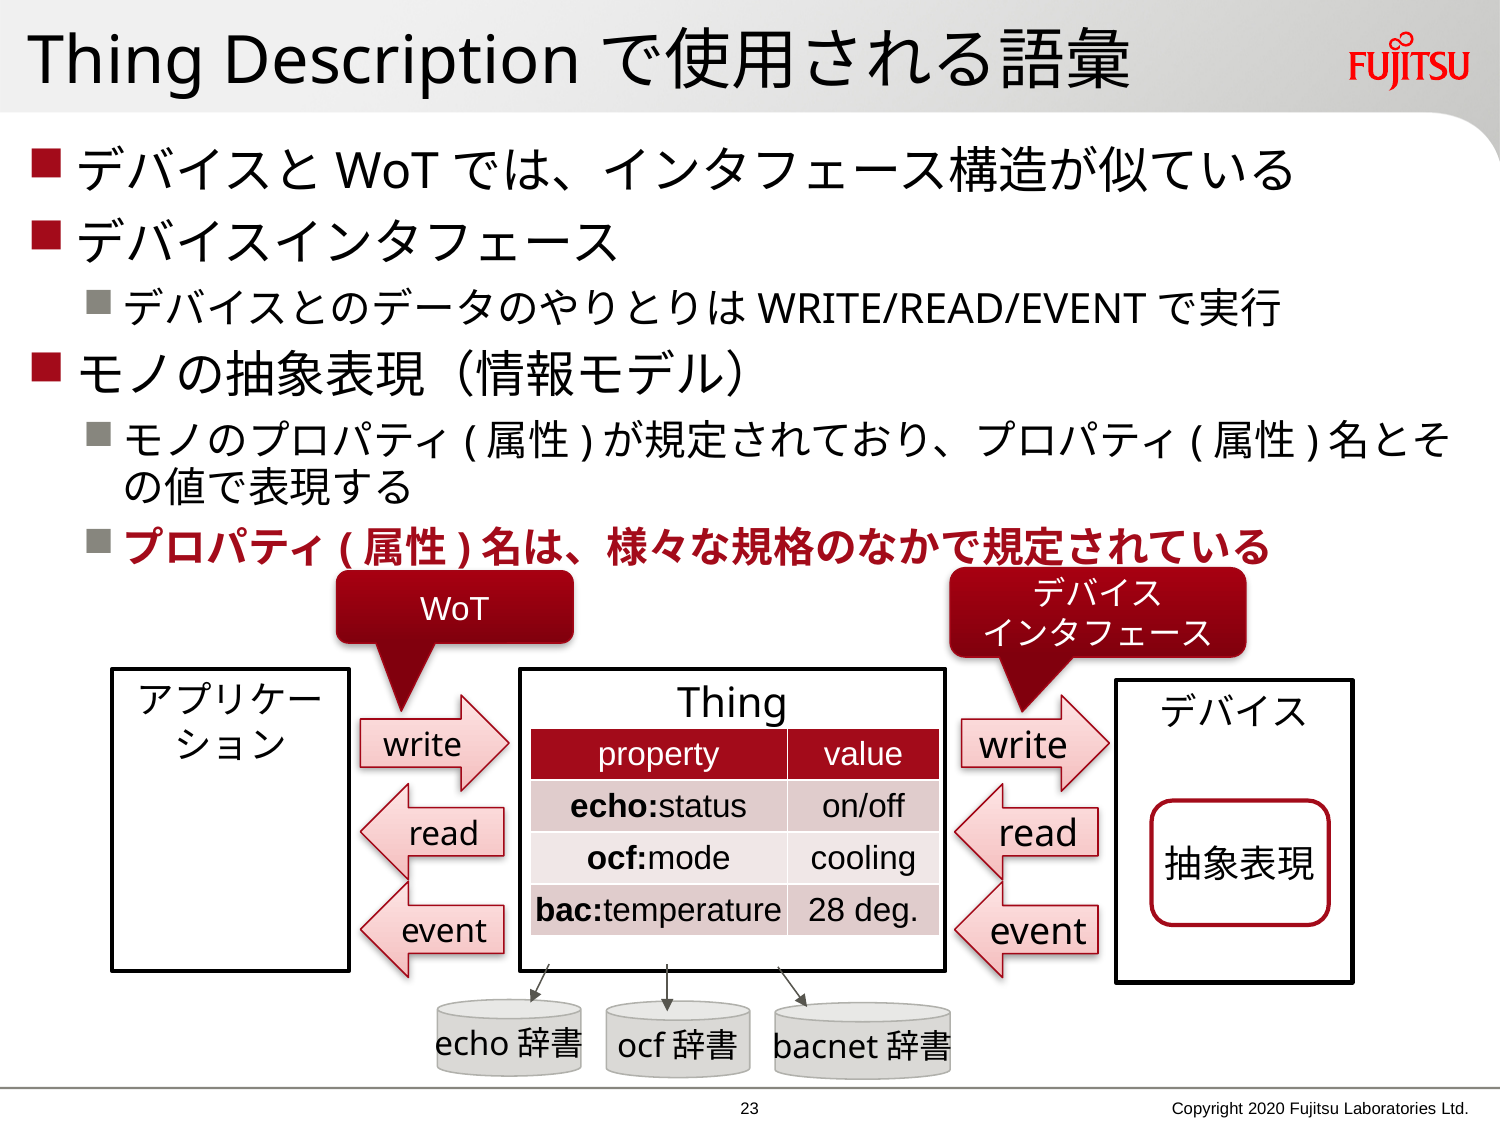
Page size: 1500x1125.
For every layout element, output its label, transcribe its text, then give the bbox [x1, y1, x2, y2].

footer Copyright 2020 Fujitsu Laboratories Ltd. [809, 1091, 1470, 1125]
text_box echo辞書 [437, 999, 581, 1077]
text_box デバイス インタフェース [949, 566, 1247, 667]
list デバイスとWoTでは、インタフェース構造が似ている デバイスインタフェース デバイスとのデータのやりとりはWRITE/READ/EVENTで実行 モノの抽象表現（情報モデル） モノのプロパティ(属性)が規定されており、プロパティ(属性)名とその値で表現する プロパティ(属性)名は、様々な規格のなかで規定されている [27, 142, 1469, 564]
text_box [111, 668, 1353, 983]
slide_number 22 [705, 1091, 794, 1125]
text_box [530, 963, 550, 1003]
title Thing Descriptionで使用される語彙 [27, 0, 1317, 114]
text_box ocf辞書 [606, 1001, 750, 1078]
text_box bacnet辞書 [775, 1002, 951, 1080]
picture [0, 0, 1500, 176]
text_box WoT [335, 570, 574, 667]
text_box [777, 966, 808, 1008]
